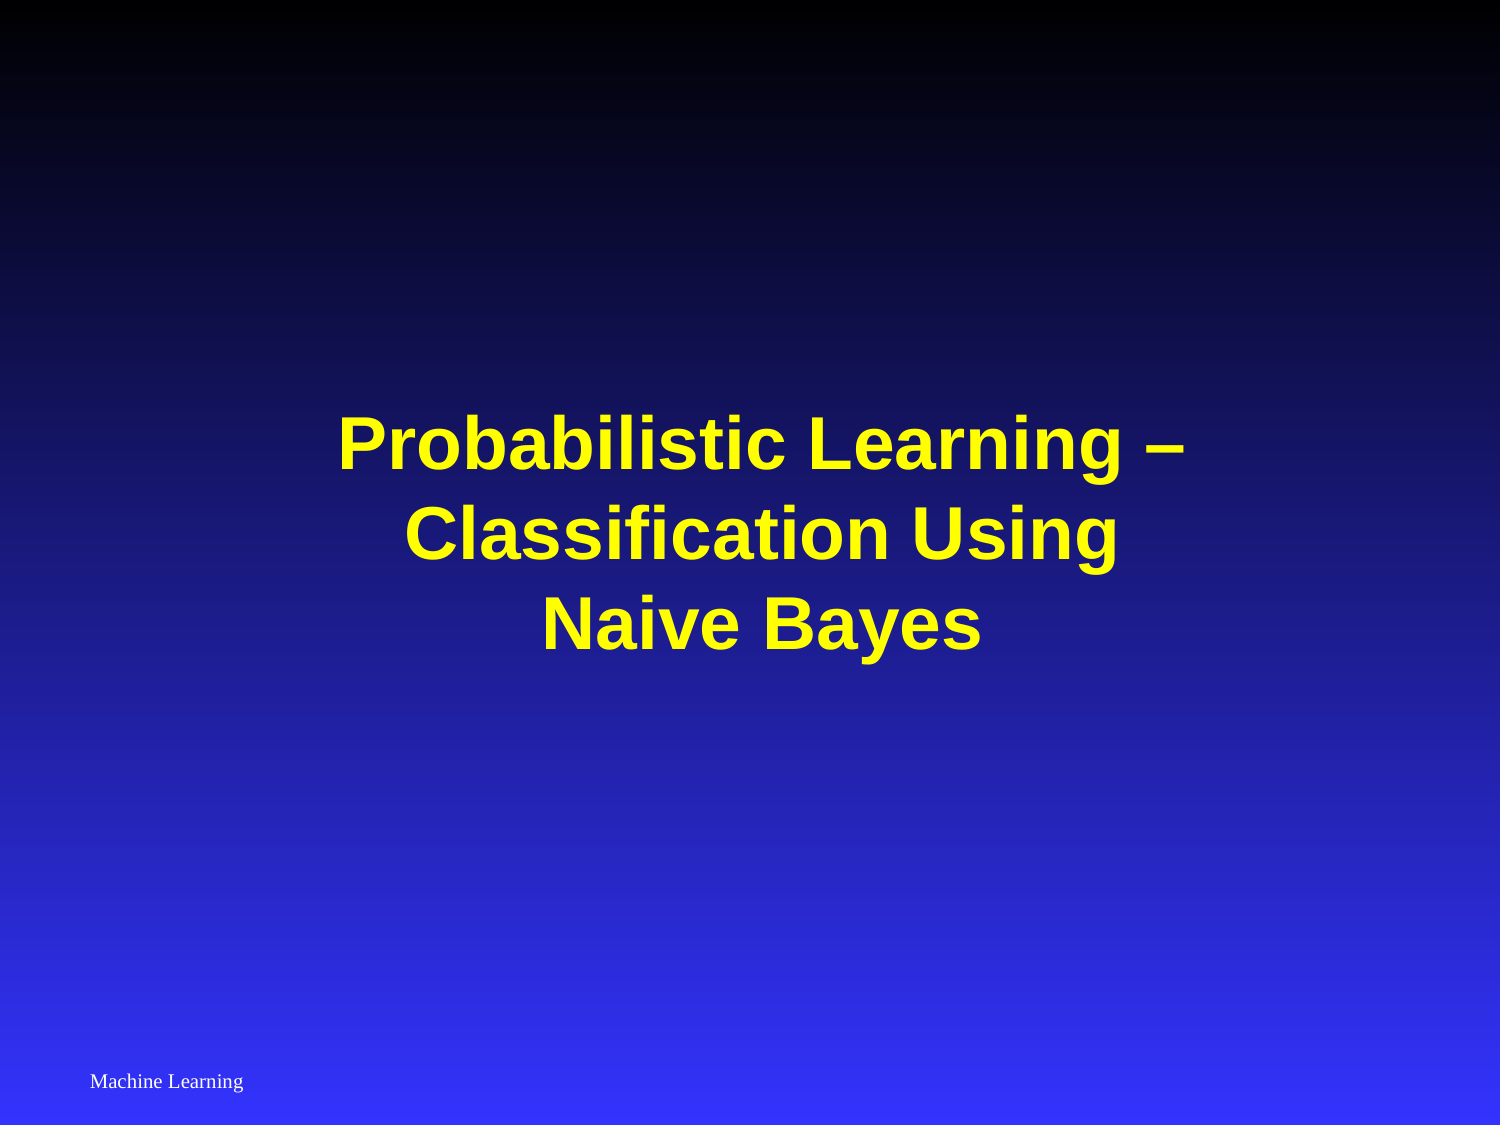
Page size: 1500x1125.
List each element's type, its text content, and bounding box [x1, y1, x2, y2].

text_box Probabilistic Learning – Classification Using Naive Bayes [137, 387, 1388, 673]
